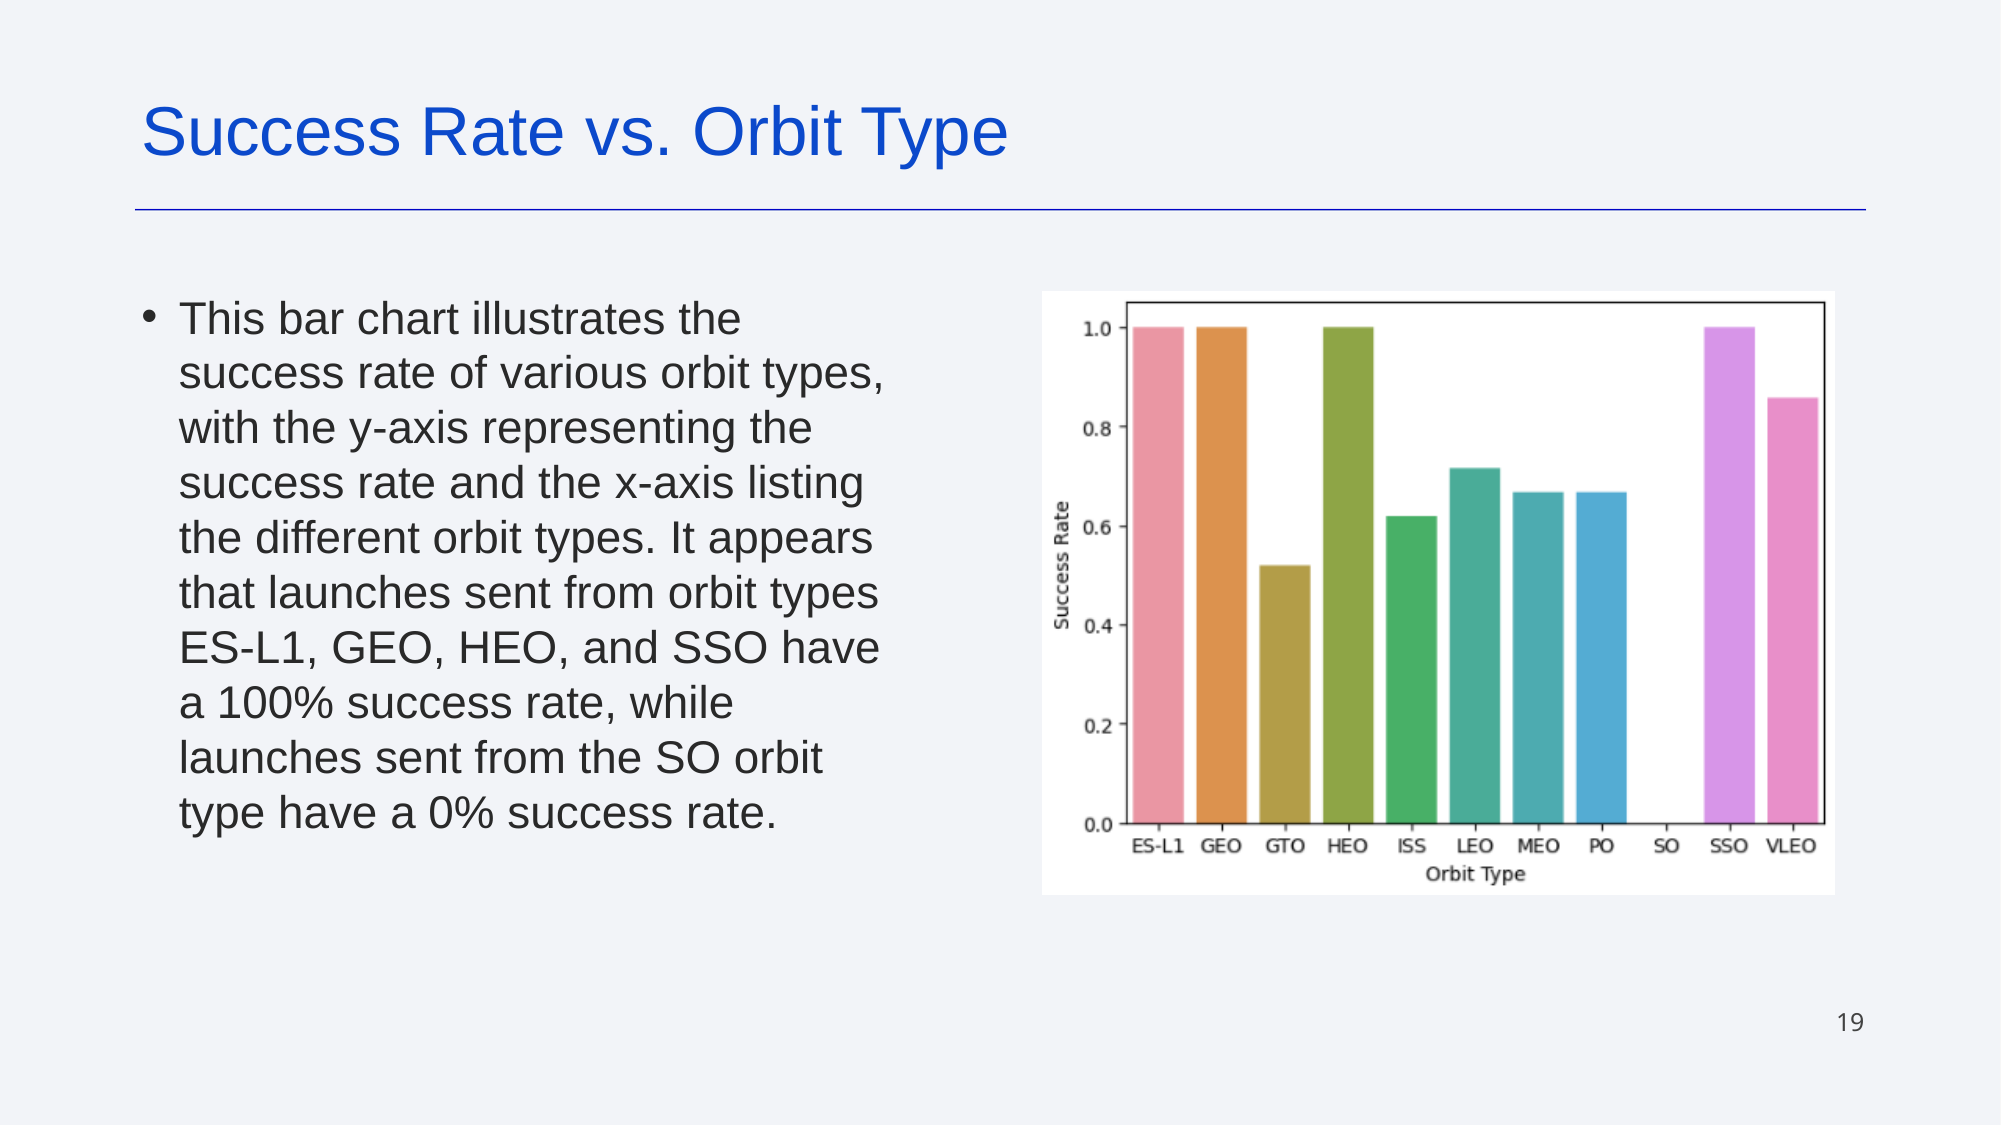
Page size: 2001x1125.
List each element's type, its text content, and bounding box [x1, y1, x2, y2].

list This bar chart illustrates the success rate of various orbit types, with the y-axis representing the success rate and the x-axis listing the different orbit types. It appears that launches sent from orbit types ES-L1, GEO, HEO, and SSO have a 100% success rate, while launches sent from the SO orbit type have a 0% success rate. [126, 280, 919, 934]
picture [0, 0, 2001, 1125]
text_box Success Rate vs. Orbit Type [126, 88, 1852, 179]
slide_number ‹#› [1429, 988, 1880, 1055]
